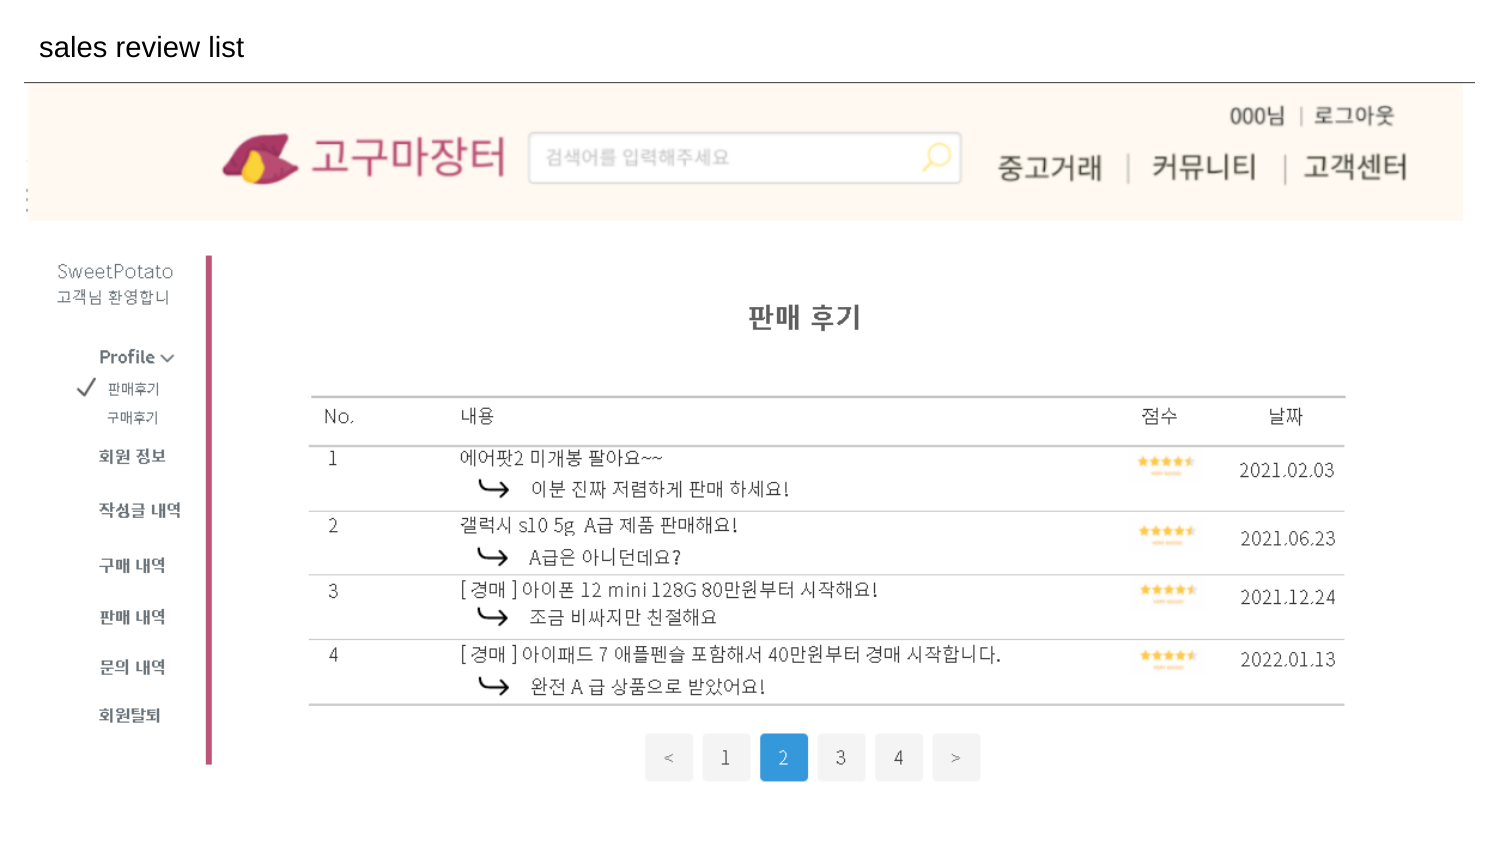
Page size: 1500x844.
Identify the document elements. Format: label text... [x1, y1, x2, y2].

picture [24, 82, 1476, 833]
text_box sales review list [24, 13, 1407, 79]
